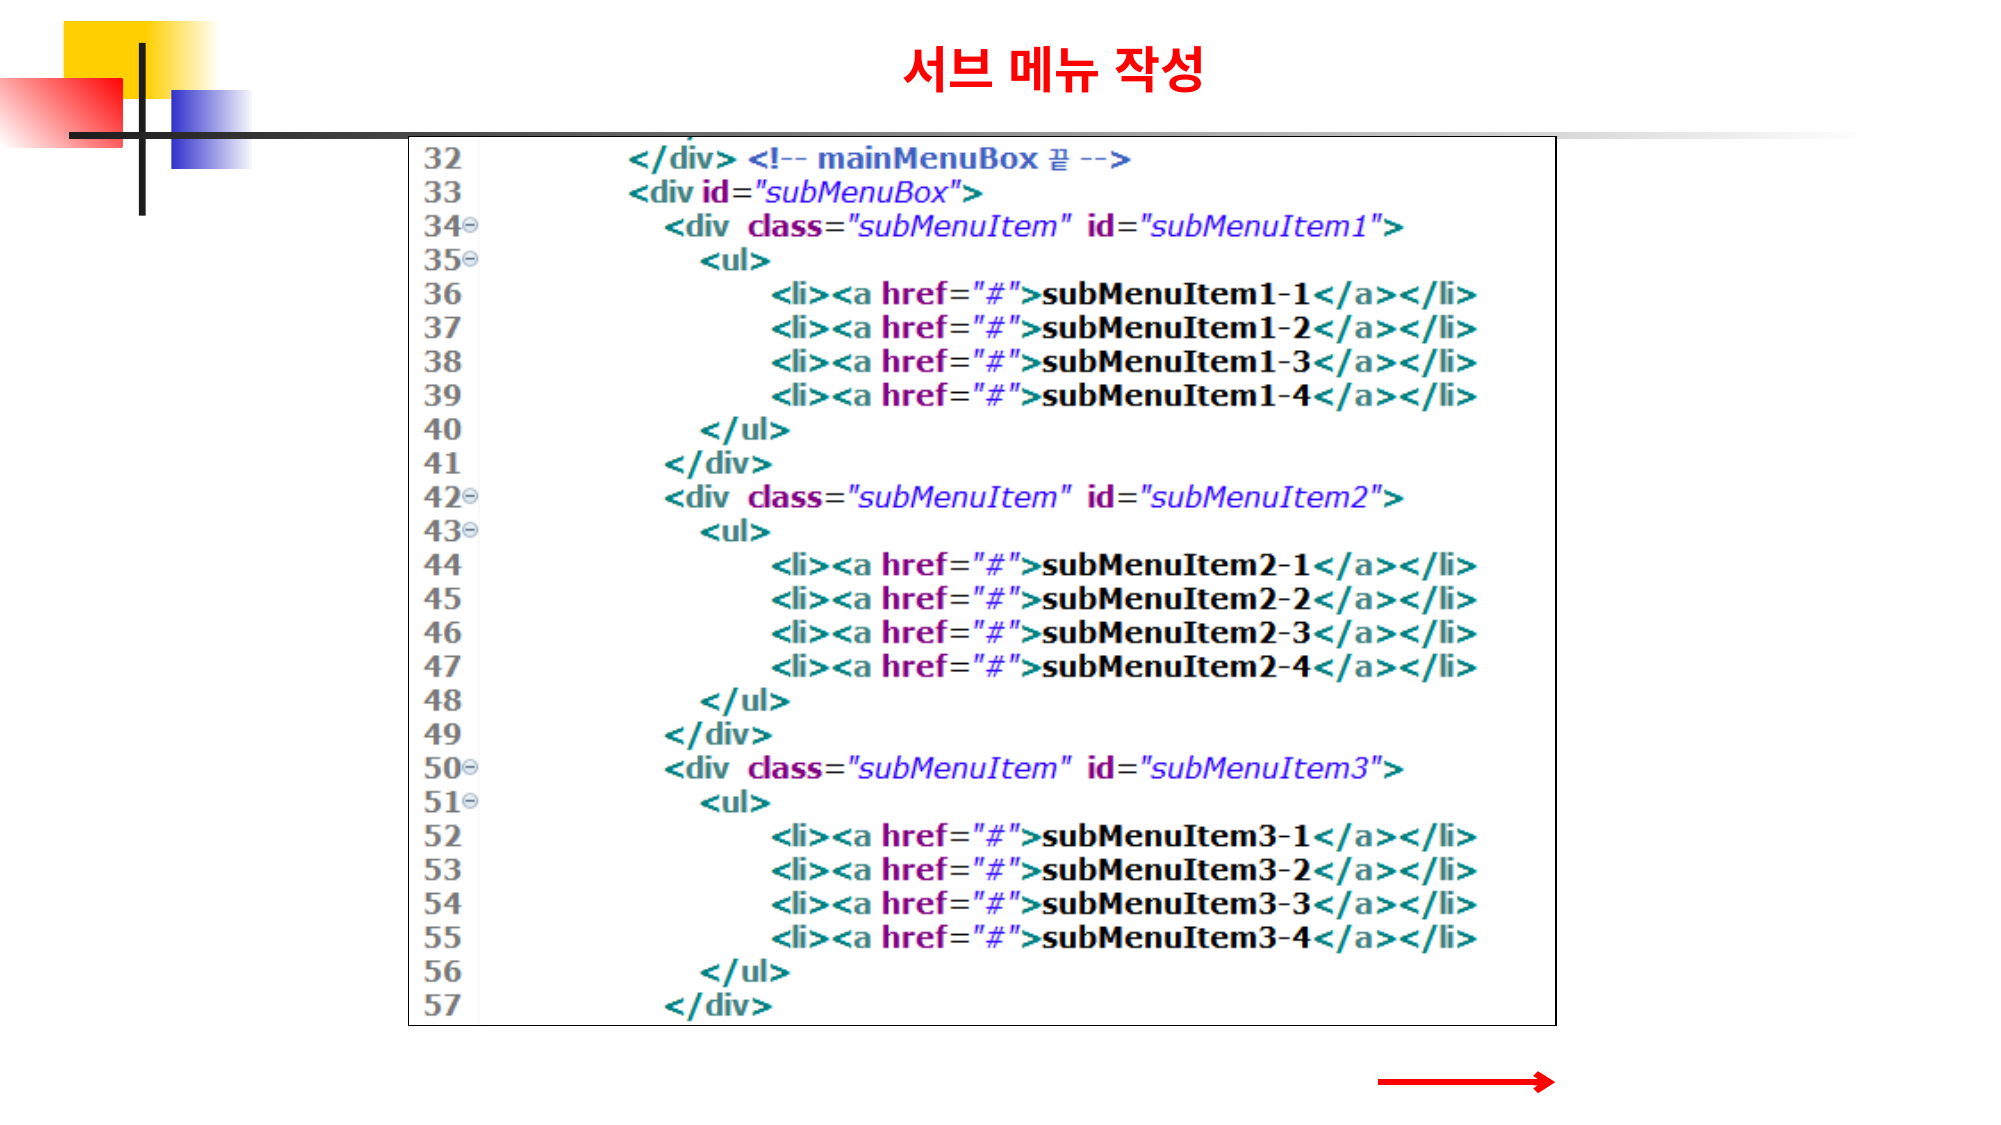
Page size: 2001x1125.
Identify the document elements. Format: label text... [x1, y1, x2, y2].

text_box 서브 메뉴 작성 [887, 30, 1222, 106]
picture [409, 136, 1556, 1025]
